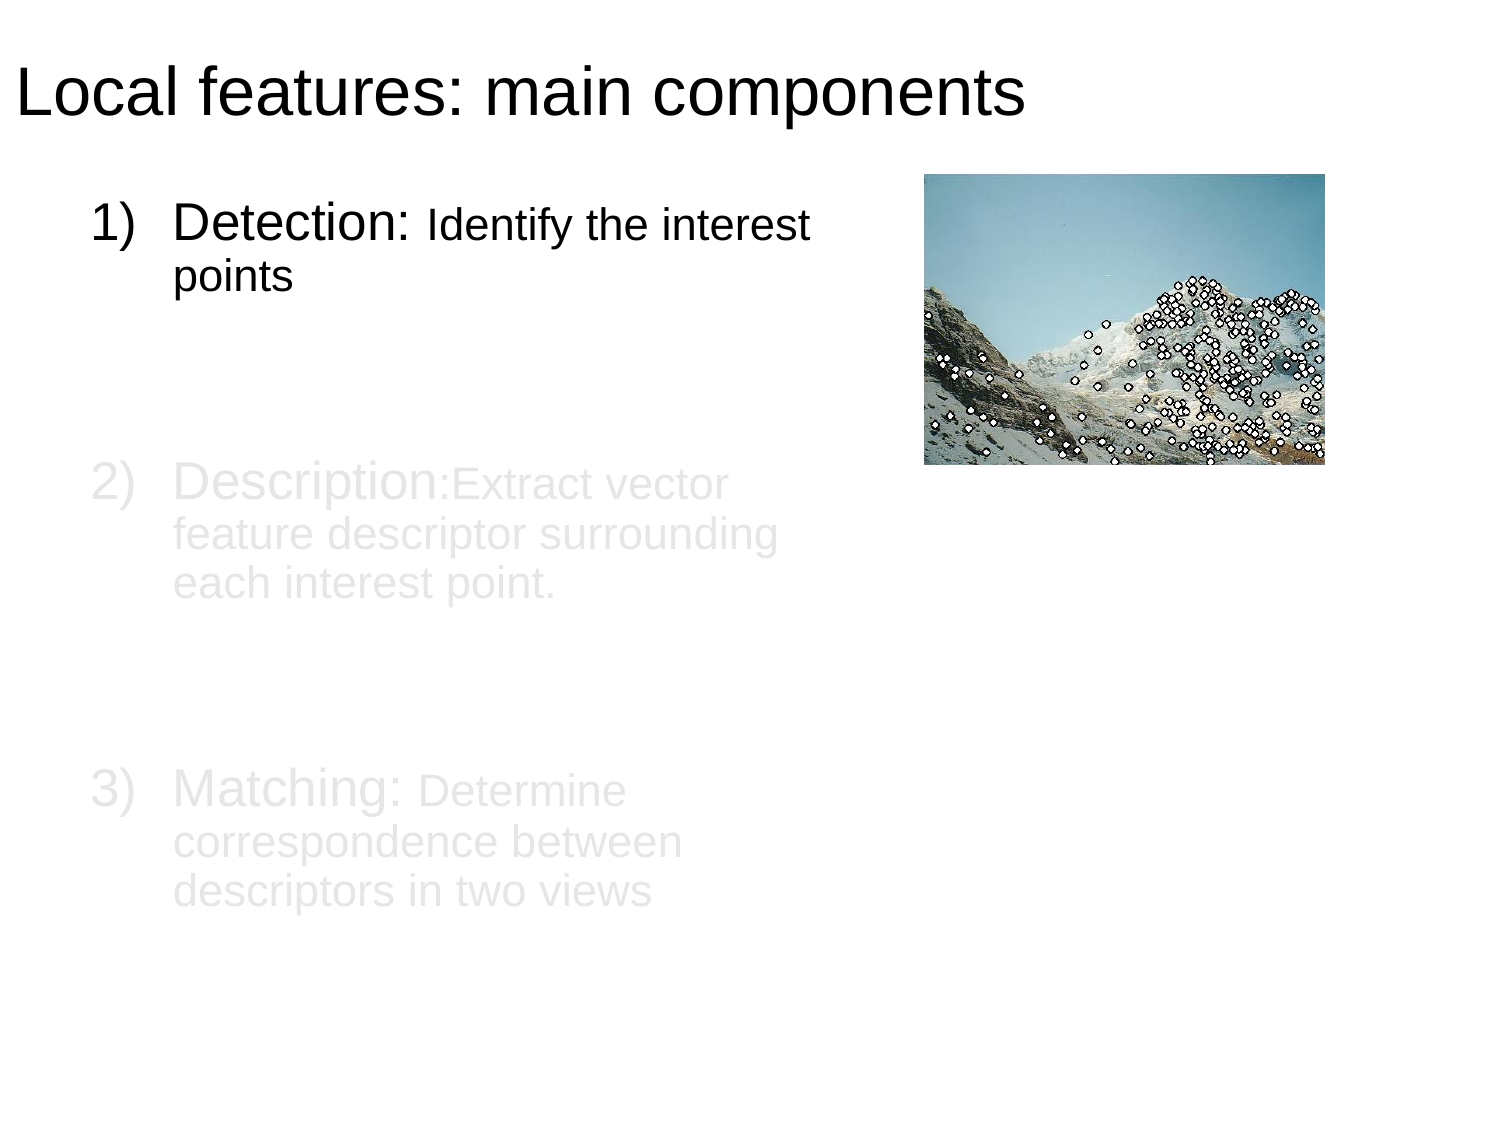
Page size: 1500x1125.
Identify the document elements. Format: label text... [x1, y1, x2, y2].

list Detection: Identify the interest points Description:Extract vector feature descriptor surrounding each interest point. Matching: Determine correspondence between descriptors in two views [75, 187, 850, 930]
title Local features: main components [0, 0, 1500, 188]
picture [924, 174, 1325, 465]
